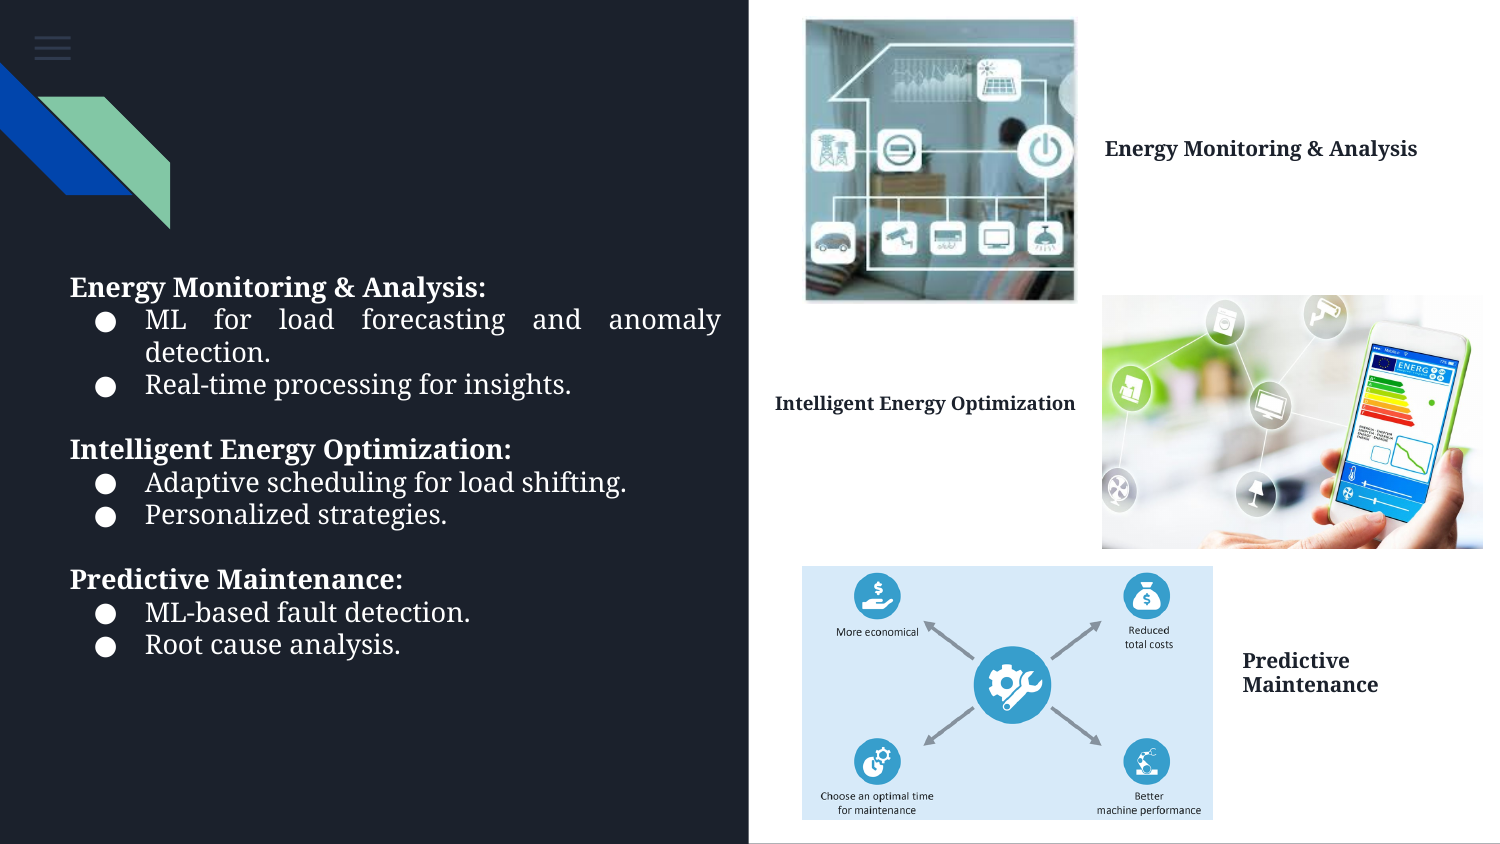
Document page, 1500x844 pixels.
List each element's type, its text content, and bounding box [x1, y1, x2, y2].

picture [802, 16, 1078, 304]
picture [802, 566, 1213, 820]
title Energy Monitoring & Analysis: ML for load forecasting and anomaly detection. Real-time processing for insights. Intelligent Energy Optimization: Adaptive scheduling for load shifting. Personalized strategies. Predictive Maintenance: ML-based fault detection. Root cause analysis. [54, 255, 737, 661]
text_box Intelligent Energy Optimization [760, 376, 1097, 468]
picture [1102, 294, 1484, 549]
text_box Energy Monitoring & Analysis [1089, 120, 1500, 212]
text_box Predictive Maintenance [1227, 632, 1483, 723]
